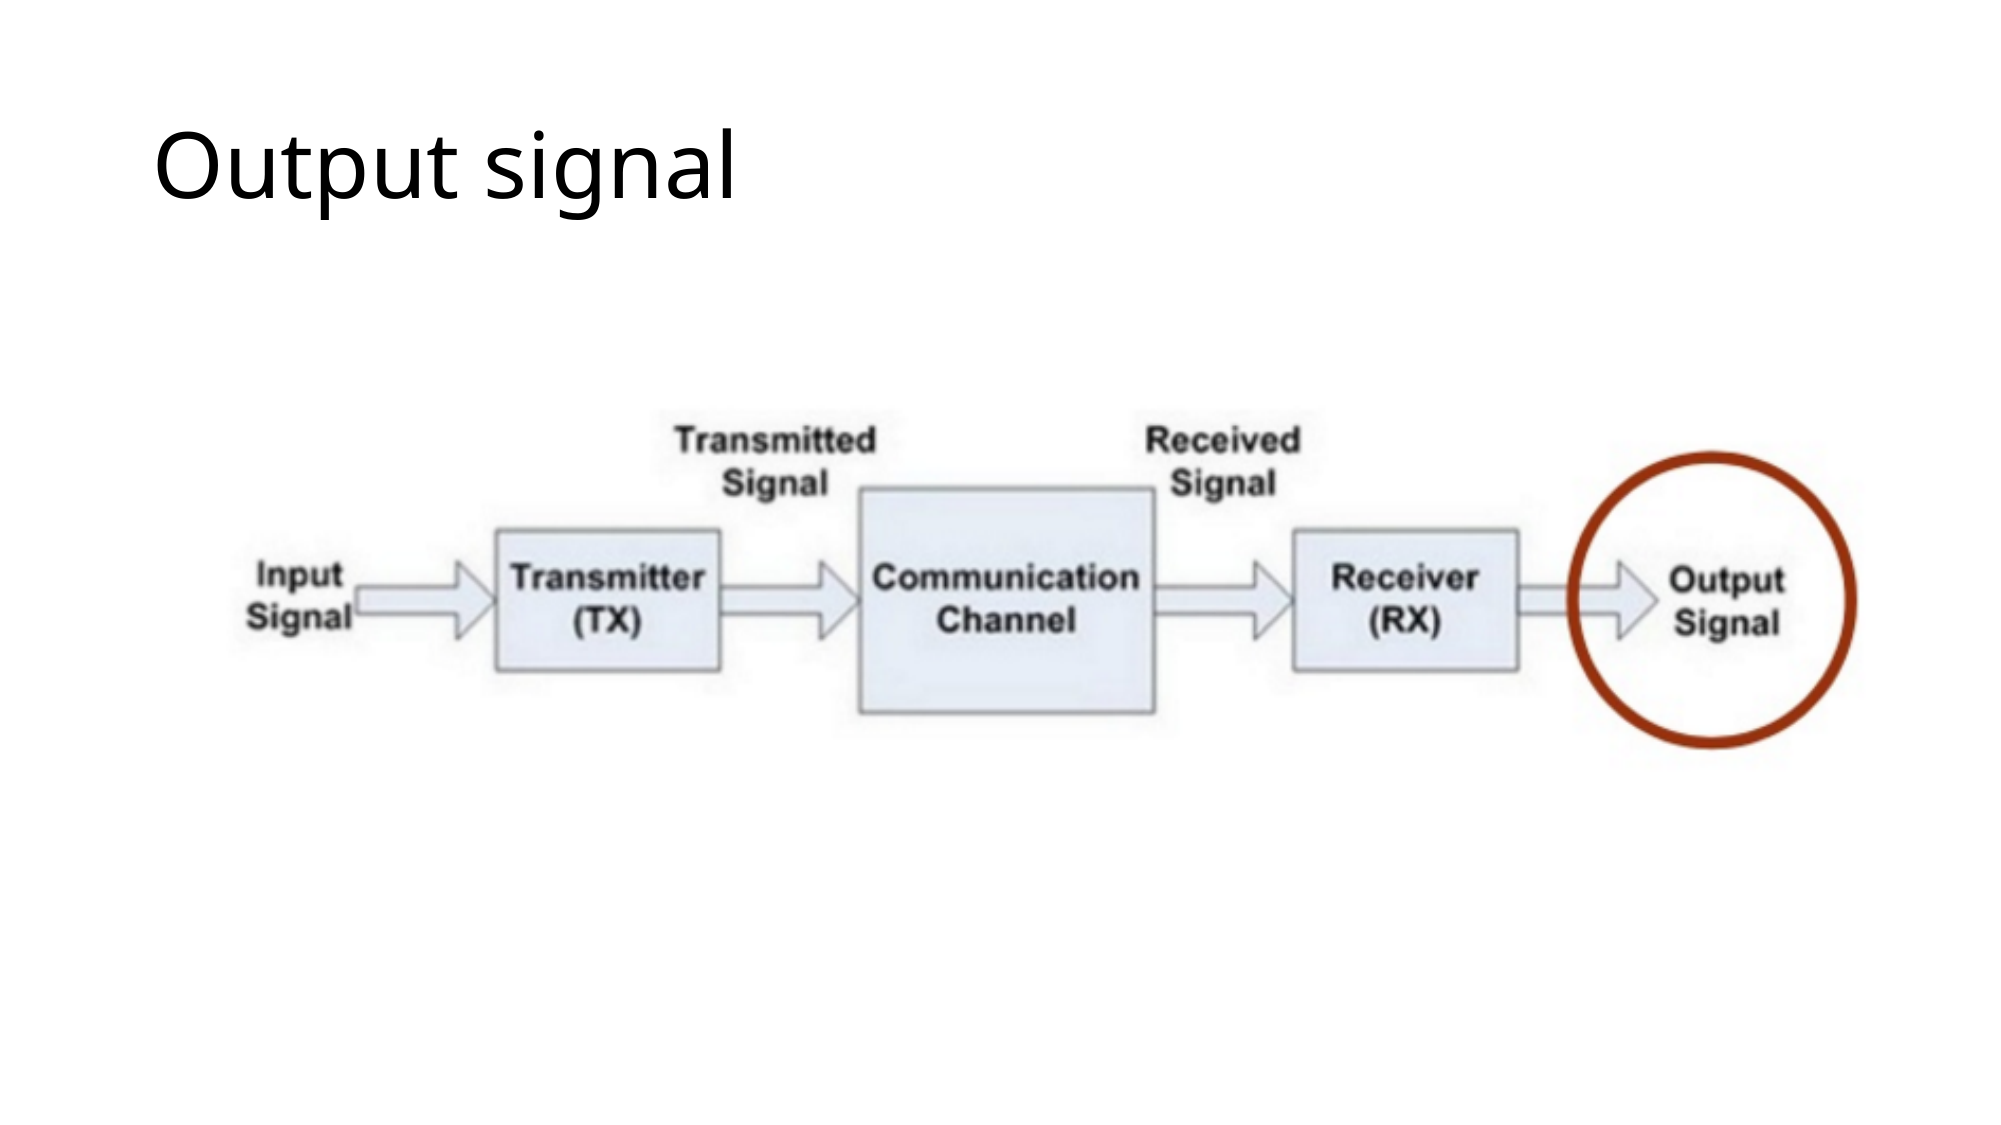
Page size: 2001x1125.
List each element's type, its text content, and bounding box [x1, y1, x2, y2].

title Output signal [137, 59, 1863, 278]
picture [58, 371, 1942, 797]
